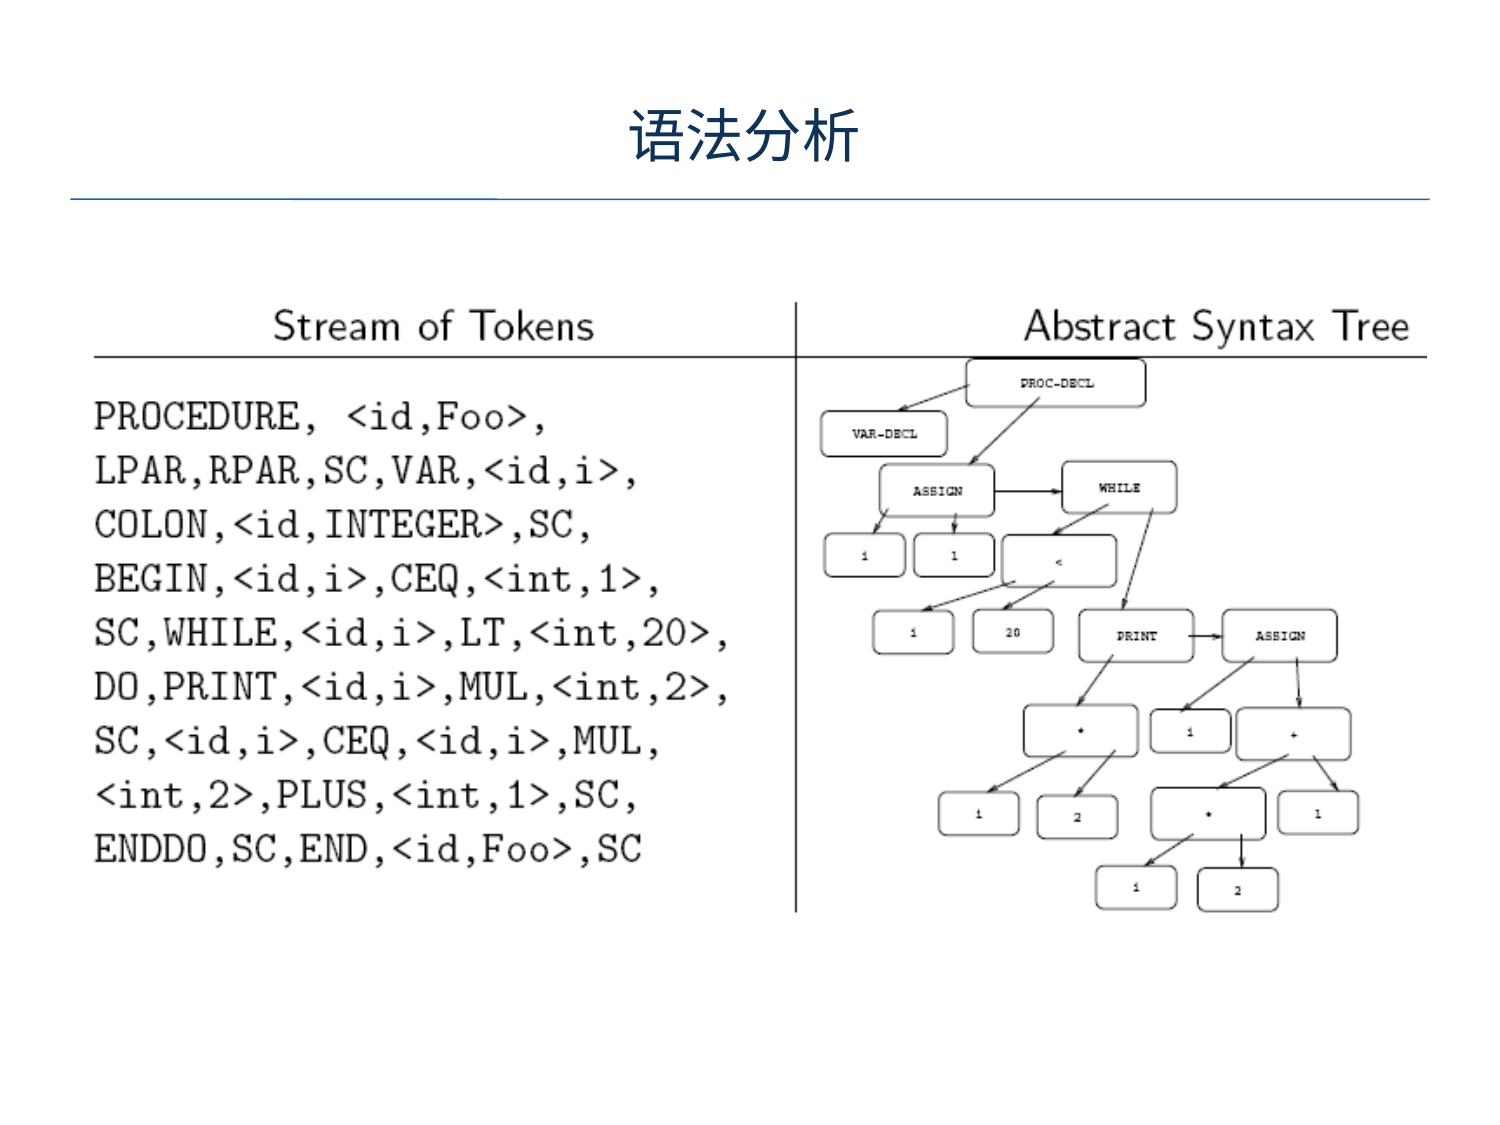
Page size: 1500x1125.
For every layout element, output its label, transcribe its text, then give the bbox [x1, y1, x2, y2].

title 语法分析 [137, 87, 1351, 181]
picture [70, 292, 1427, 932]
